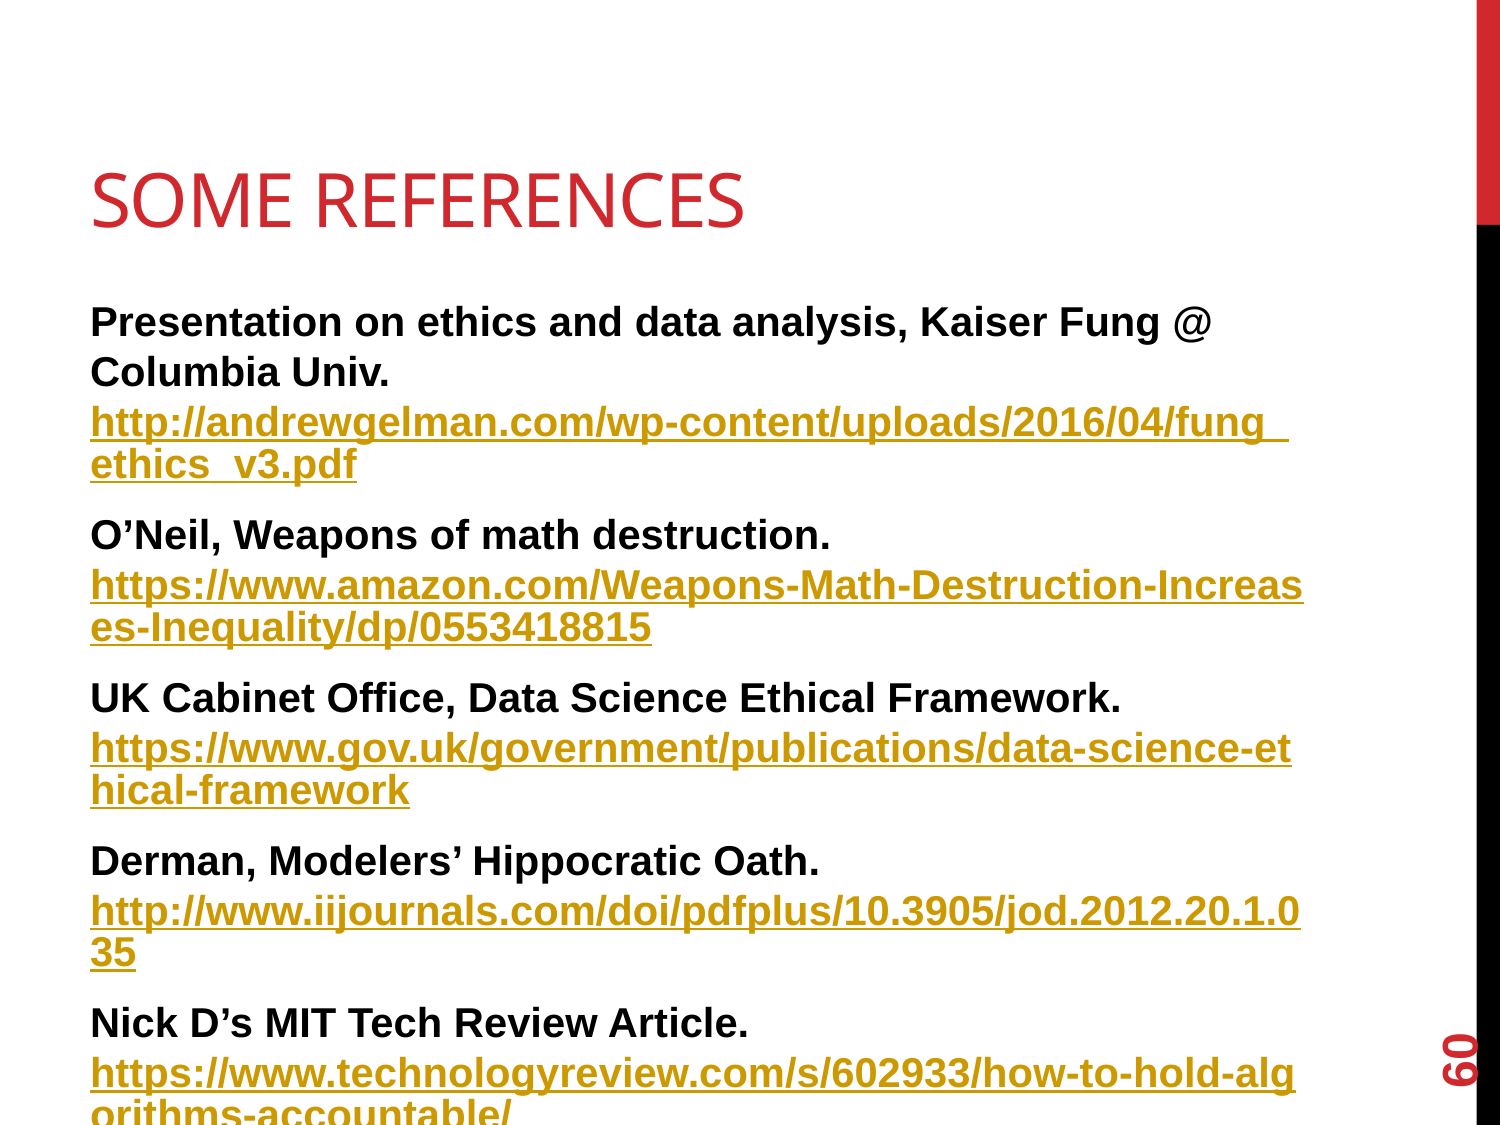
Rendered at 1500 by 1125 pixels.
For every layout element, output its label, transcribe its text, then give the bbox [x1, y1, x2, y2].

list Presentation on ethics and data analysis, Kaiser Fung @ Columbia Univ. http://andrewgelman.com/wp-content/uploads/2016/04/fung_ethics_v3.pdf O’Neil, Weapons of math destruction. https://www.amazon.com/Weapons-Math-Destruction-Increases-Inequality/dp/0553418815 UK Cabinet Office, Data Science Ethical Framework. https://www.gov.uk/government/publications/data-science-ethical-framework Derman, Modelers’ Hippocratic Oath. http://www.iijournals.com/doi/pdfplus/10.3905/jod.2012.20.1.035 Nick D’s MIT Tech Review Article. https://www.technologyreview.com/s/602933/how-to-hold-algorithms-accountable/ [75, 287, 1325, 1005]
slide_number 60 [1427, 887, 1488, 1104]
title Some references [75, 25, 1025, 250]
